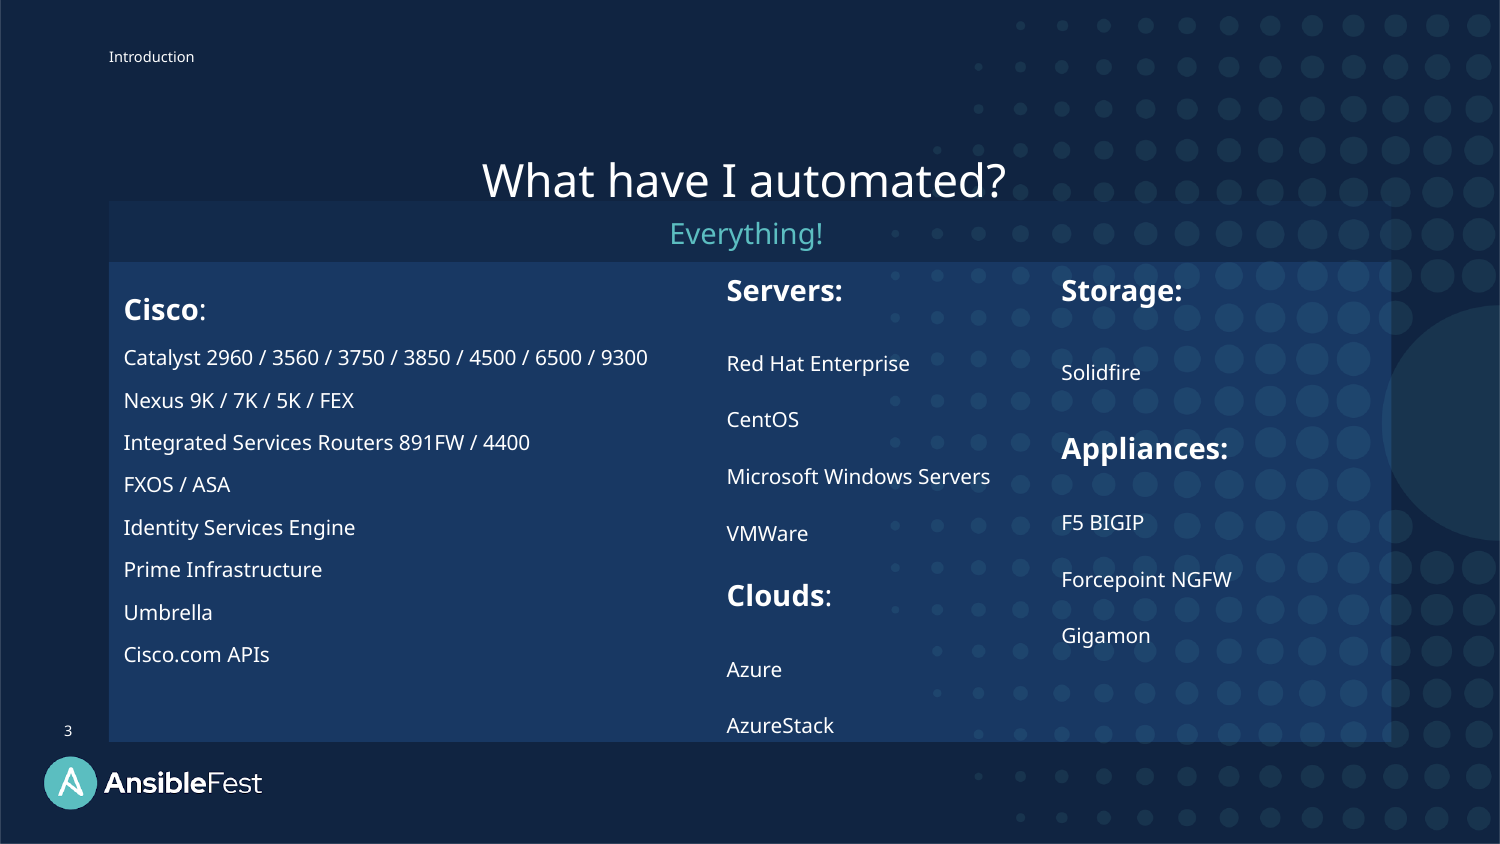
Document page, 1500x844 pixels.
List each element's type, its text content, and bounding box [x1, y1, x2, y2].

table_header Cisco: Catalyst 2960 / 3560 / 3750 / 3850 / 4500 / 6500 / 9300 Nexus 9K / 7K / 5K / FEX Integrated Services Routers 891FW / 4400 FXOS / ASA Identity Services Engine Prime Infrastructure Umbrella Cisco.com APIs [108, 262, 712, 747]
table_header Servers: Red Hat Enterprise CentOS Microsoft Windows Servers VMWare Clouds: Azure AzureStack [712, 262, 1046, 747]
text_box What have I automated? [108, 135, 1392, 204]
picture [0, 0, 1500, 844]
text_box Everything! [108, 204, 1392, 262]
text_box Introduction [55, 6, 689, 108]
table_header Storage: Solidfire Appliances: F5 BIGIP Forcepoint NGFW Gigamon [1046, 262, 1391, 747]
text_box 3 [8, 718, 108, 742]
